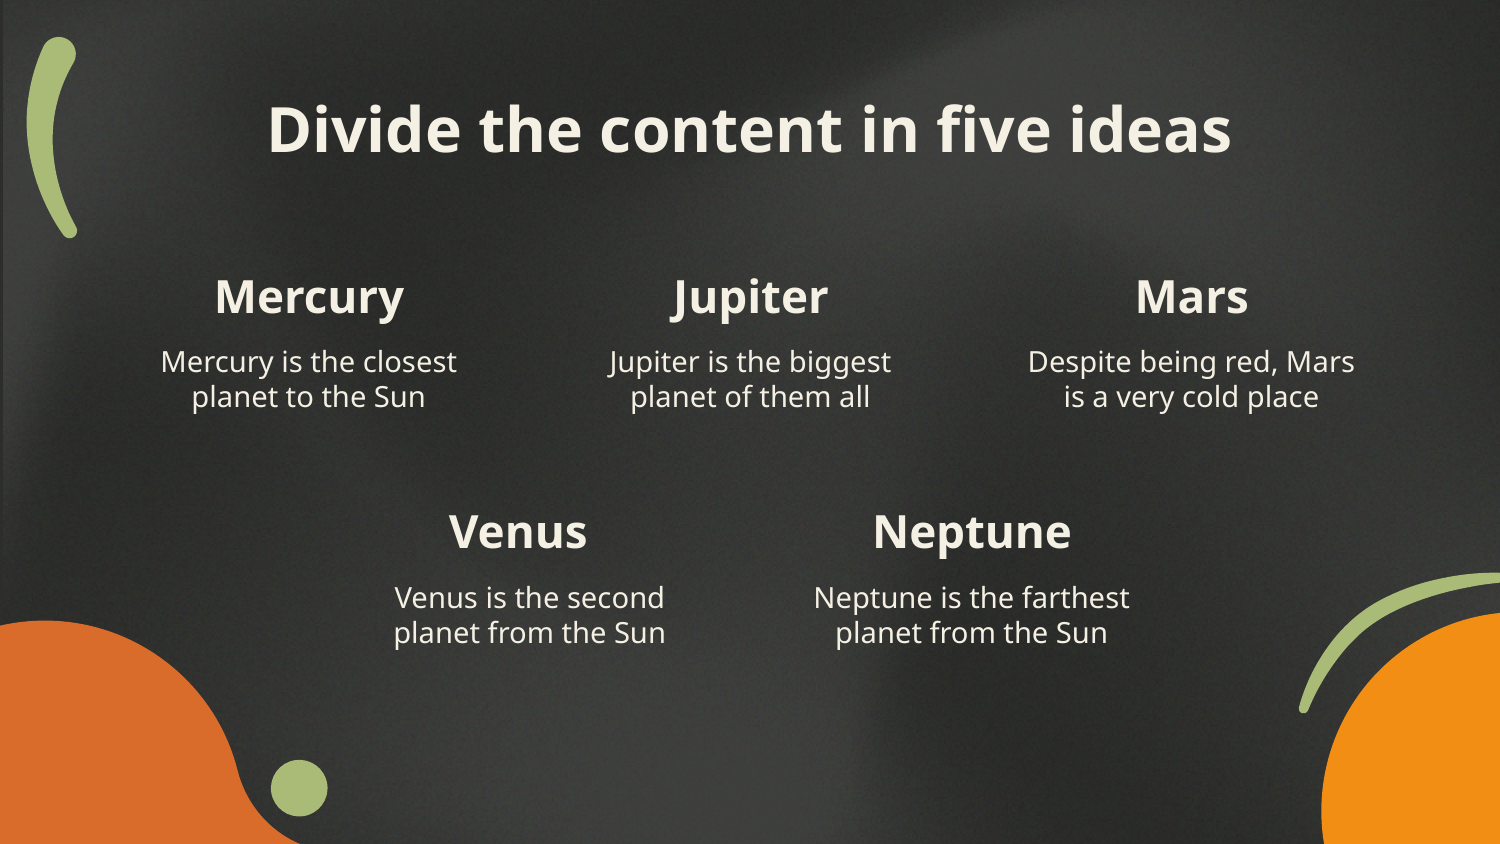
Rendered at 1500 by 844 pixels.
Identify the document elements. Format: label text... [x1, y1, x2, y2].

subtitle Mercury [118, 276, 501, 338]
subtitle Venus is the second planet from the Sun [338, 564, 721, 651]
subtitle Jupiter is the biggest planet of them all [559, 328, 942, 415]
picture [0, 0, 1500, 844]
subtitle Neptune [781, 511, 1164, 573]
subtitle Venus [339, 511, 722, 573]
subtitle Mercury is the closest planet to the Sun [117, 328, 500, 415]
subtitle Despite being red, Mars is a very cold place [1000, 328, 1383, 415]
subtitle Jupiter [559, 276, 942, 328]
subtitle Neptune is the farthest planet from the Sun [780, 564, 1163, 651]
subtitle Mars [1000, 276, 1383, 328]
title Divide the content in five ideas [116, 75, 1383, 170]
